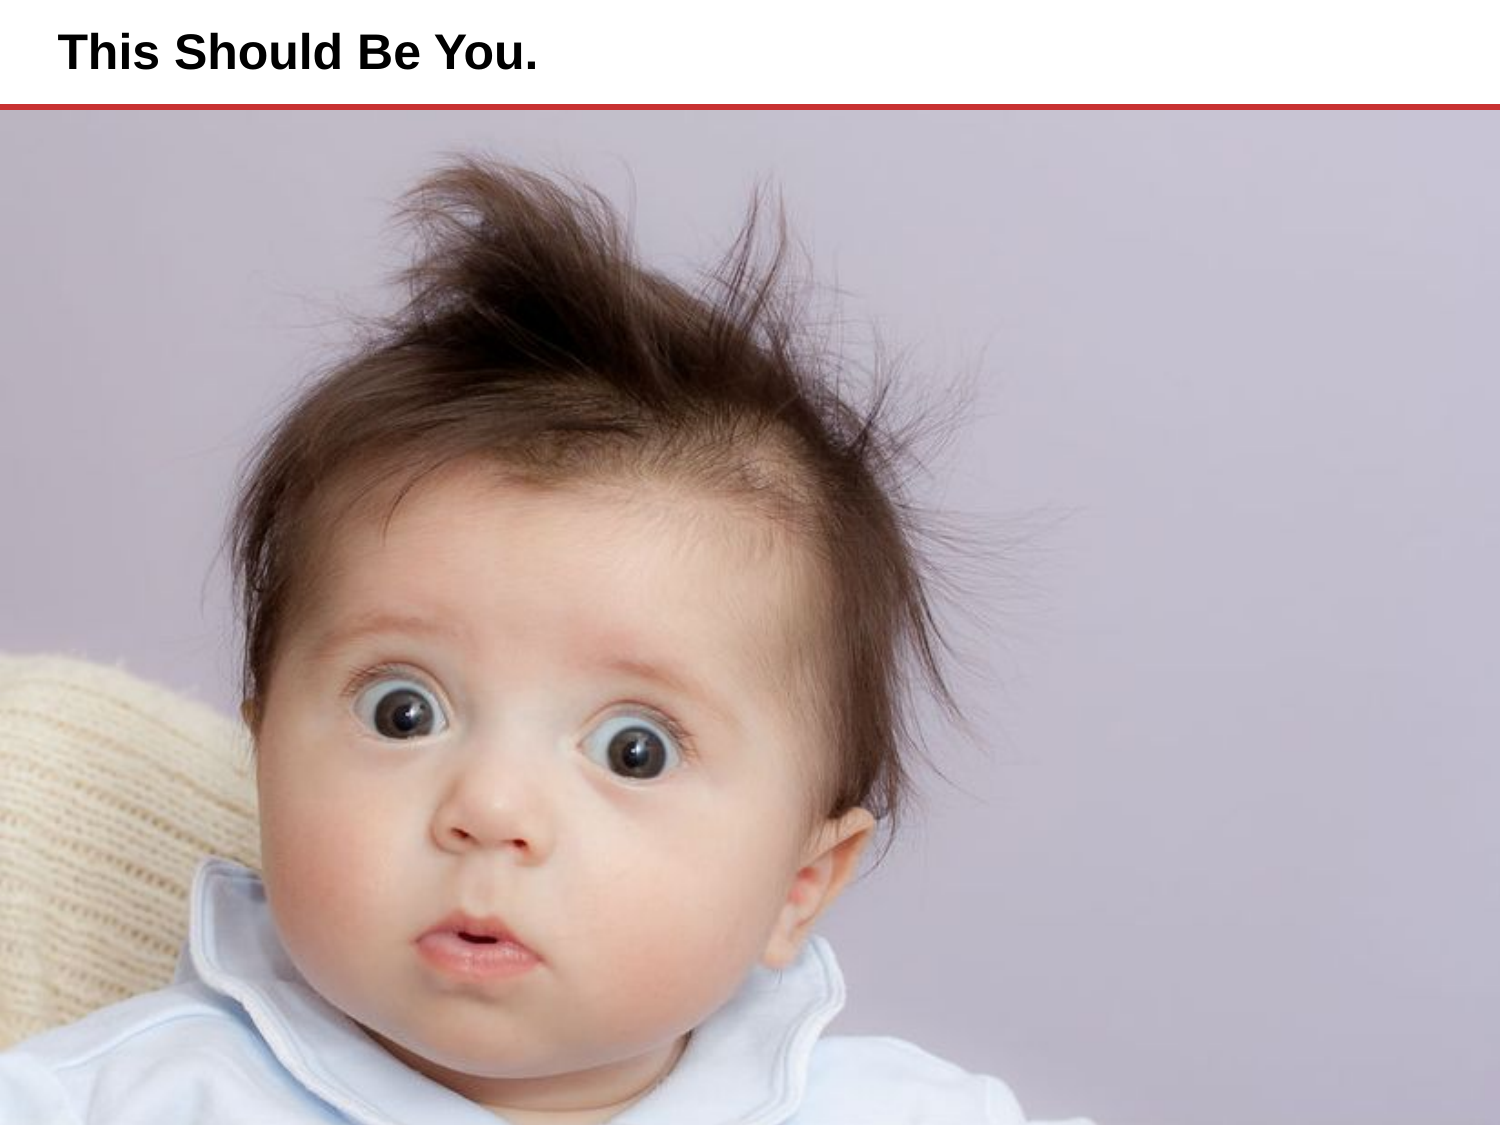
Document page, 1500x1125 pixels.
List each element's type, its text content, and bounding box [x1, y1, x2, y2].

picture [0, 109, 1500, 1125]
title This Should Be You. [49, 0, 948, 108]
